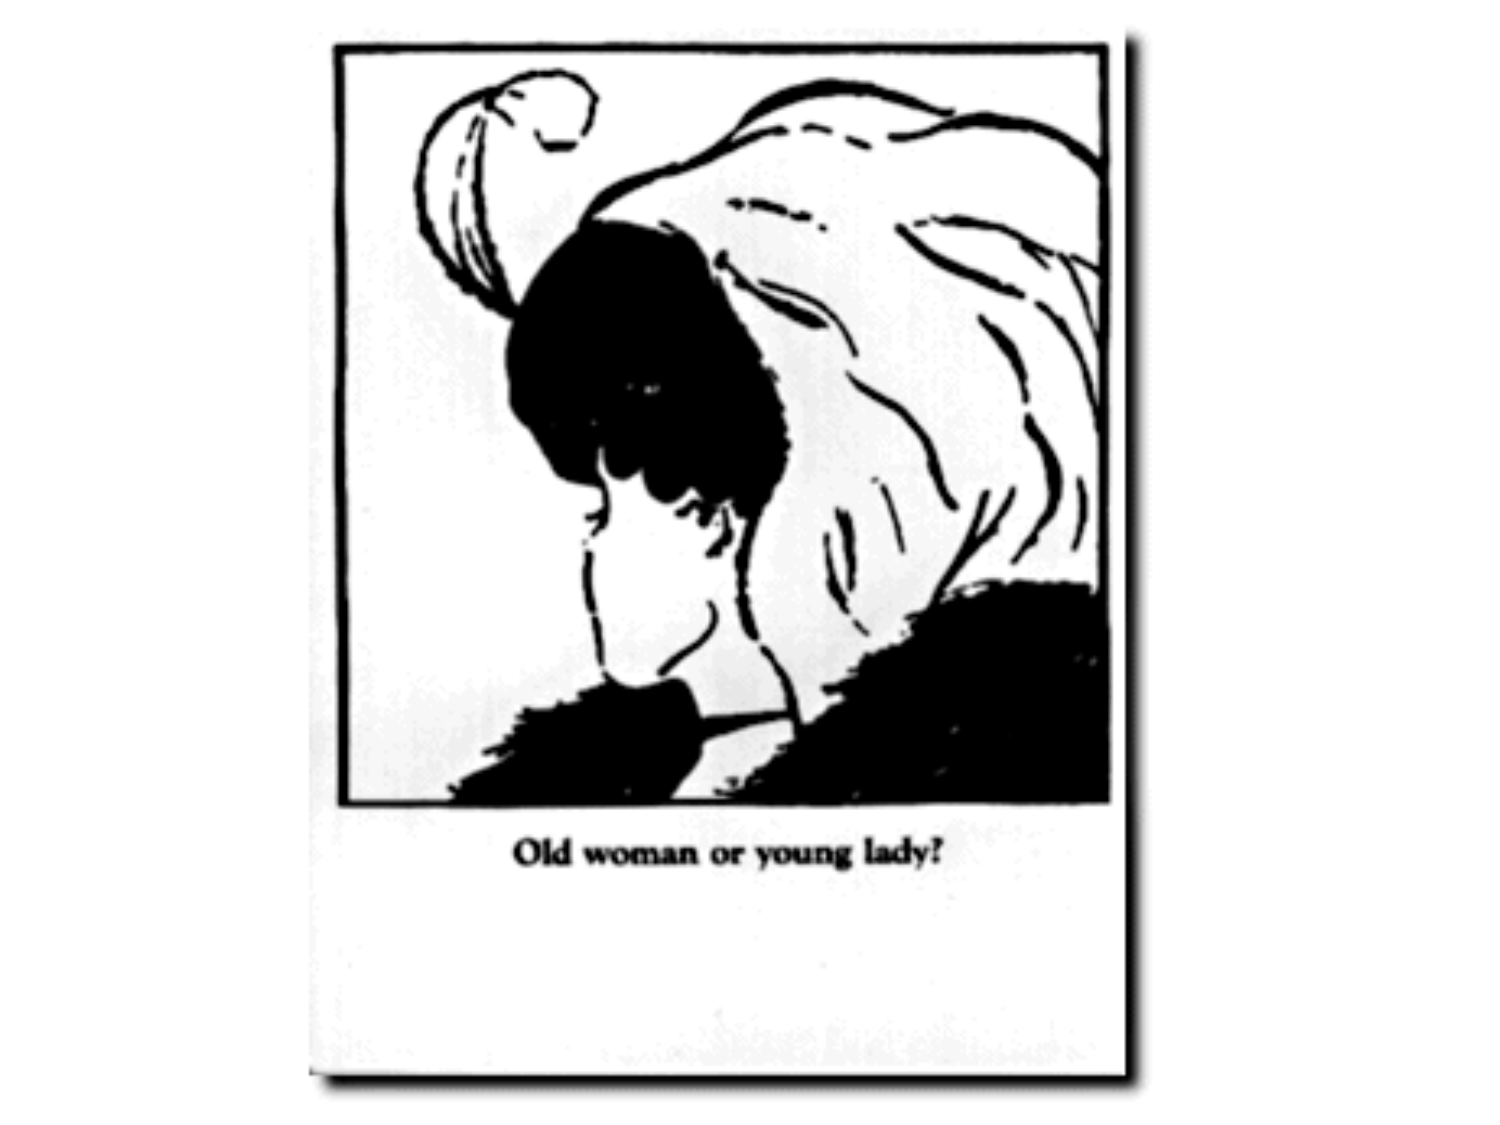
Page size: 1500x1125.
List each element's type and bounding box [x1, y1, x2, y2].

picture [293, 6, 1172, 1122]
